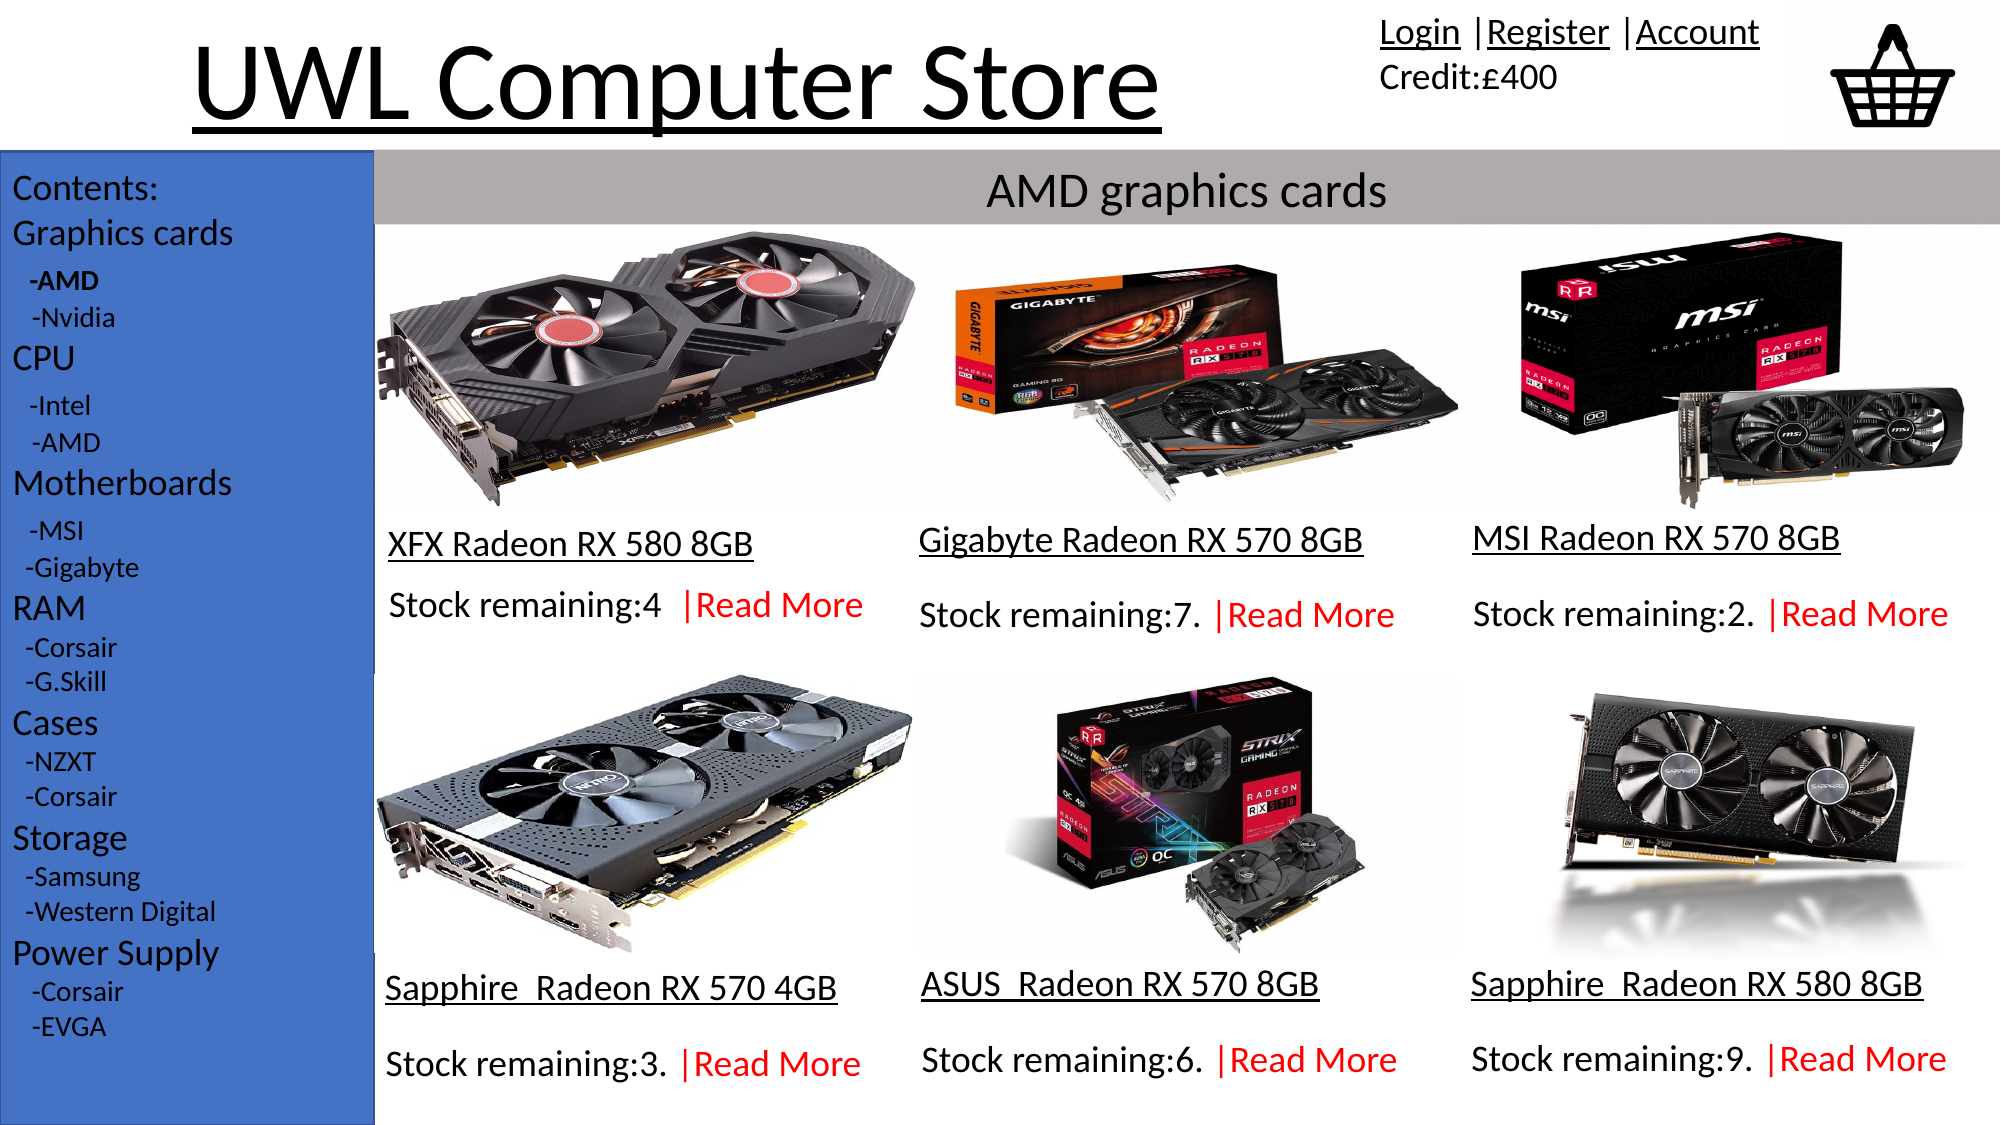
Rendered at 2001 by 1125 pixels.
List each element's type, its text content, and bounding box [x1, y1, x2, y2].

text_box XFX Radeon RX 580 8GB [373, 512, 918, 572]
text_box Stock remaining:7. |Read More [904, 582, 1447, 643]
text_box Stock remaining:4 |Read More [374, 572, 916, 633]
text_box [0, 150, 375, 1125]
text_box Sapphire Radeon RX 570 4GB [370, 955, 914, 1016]
text_box Contents: Graphics cards -AMD -Nvidia CPU -Intel -AMD Motherboards -MSI -Gigabyte RAM -Corsair -G.Skill Cases -NZXT -Corsair Storage -Samsung -Western Digital Power Supply -Corsair -EVGA [0, 155, 363, 1125]
text_box Sapphire Radeon RX 580 8GB [1455, 951, 2000, 1011]
picture [374, 674, 1459, 955]
text_box Stock remaining:6. |Read More [906, 1027, 1449, 1088]
picture [1785, 0, 2000, 152]
text_box Gigabyte Radeon RX 570 8GB [903, 508, 1448, 567]
text_box Stock remaining:2. |Read More [1458, 581, 2000, 641]
picture [1461, 666, 2000, 959]
text_box AMD graphics cards [373, 149, 2000, 225]
picture [375, 220, 2000, 512]
text_box Login |Register |Account Credit:£400 [1364, 0, 1785, 105]
text_box UWL Computer Store [0, 0, 1354, 150]
text_box Stock remaining:3. |Read More [370, 1031, 913, 1092]
text_box ASUS Radeon RX 570 8GB [906, 953, 1451, 1012]
text_box MSI Radeon RX 570 8GB [1457, 512, 2000, 566]
text_box Stock remaining:9. |Read More [1456, 1026, 1999, 1087]
